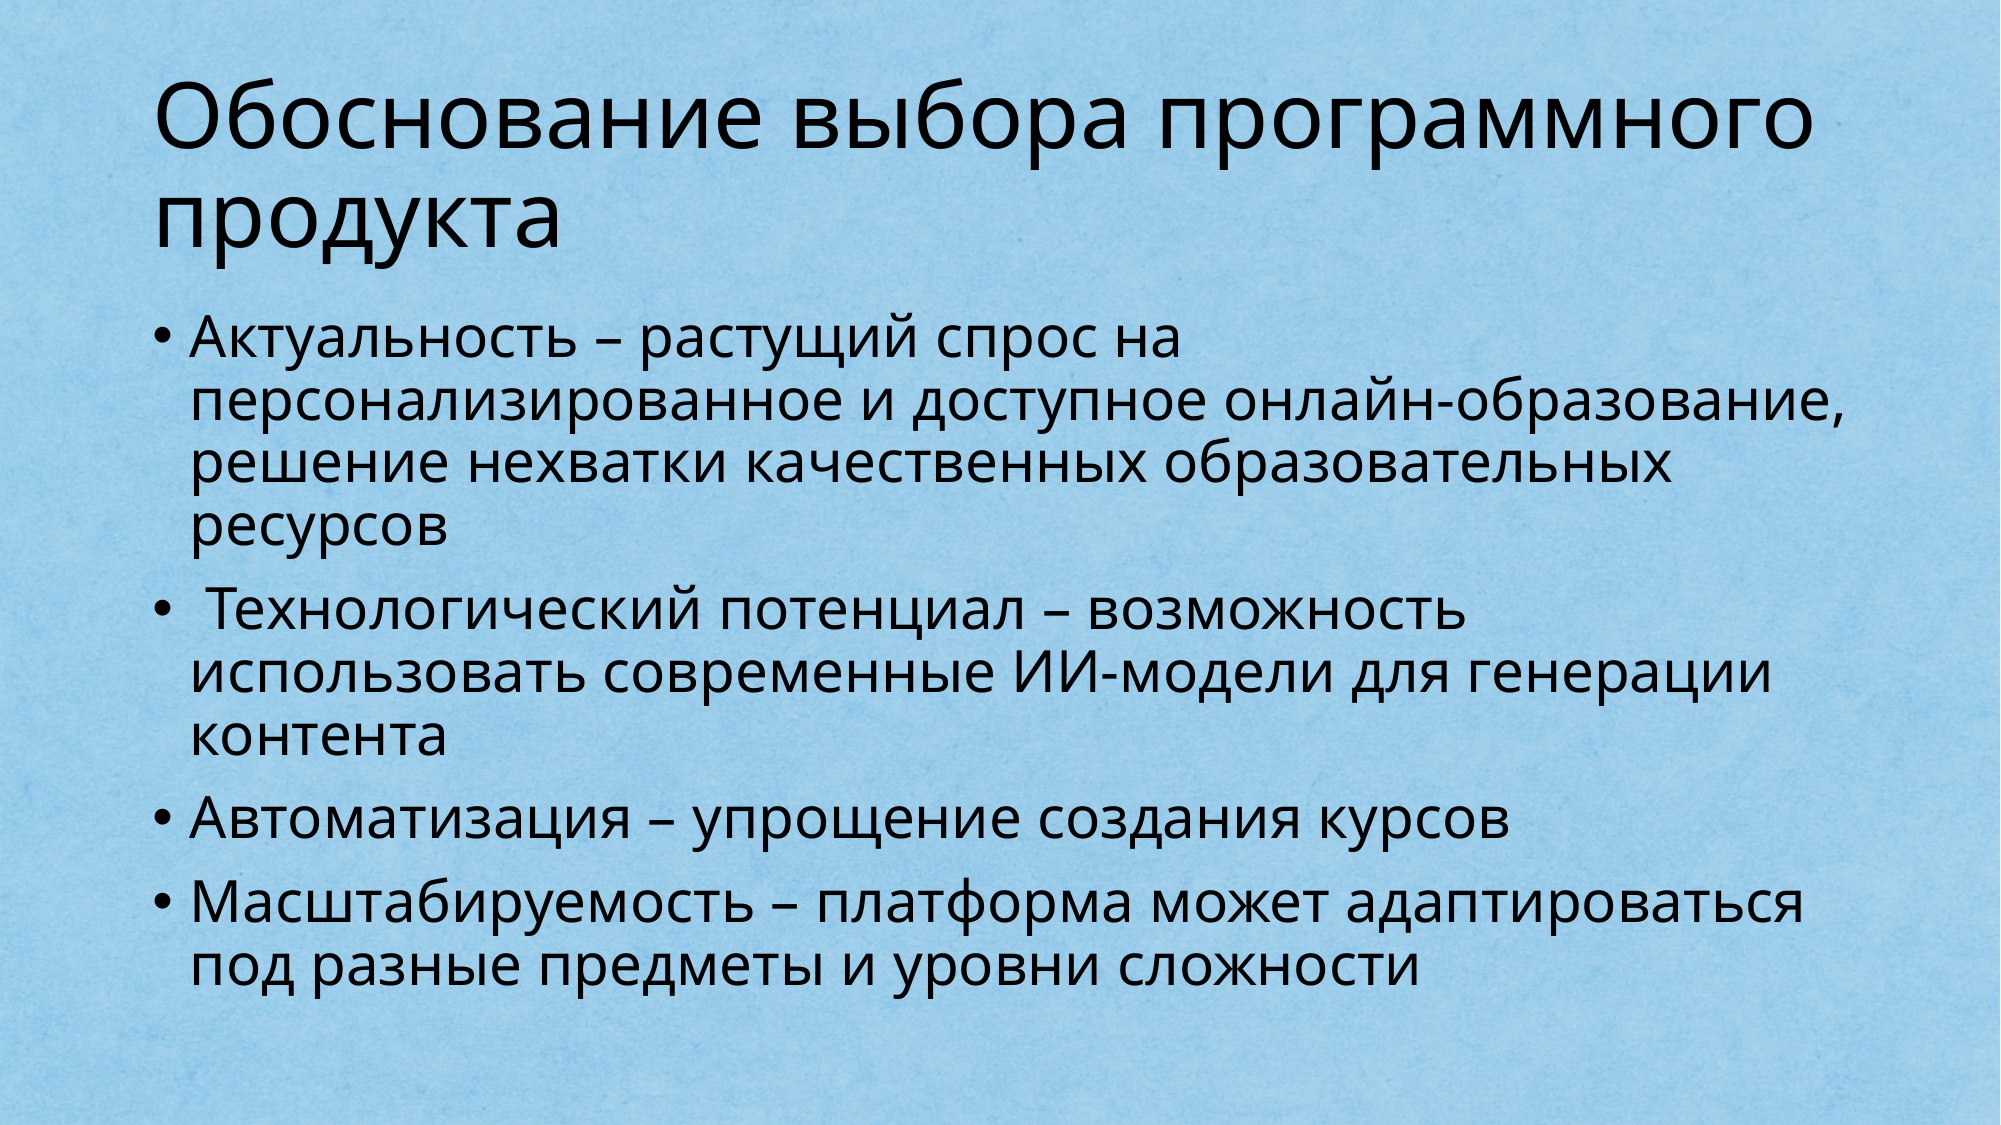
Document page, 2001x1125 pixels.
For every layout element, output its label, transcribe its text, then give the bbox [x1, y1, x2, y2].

picture [0, 0, 2001, 1125]
title Обоснование выбора программного продукта [137, 59, 1863, 278]
list Актуальность – растущий спрос на персонализированное и доступное онлайн-образование, решение нехватки качественных образовательных ресурсов Технологический потенциал – возможность использовать современные ИИ-модели для генерации контента Автоматизация – упрощение создания курсов Масштабируемость – платформа может адаптироваться под разные предметы и уровни сложности [137, 299, 1863, 1014]
